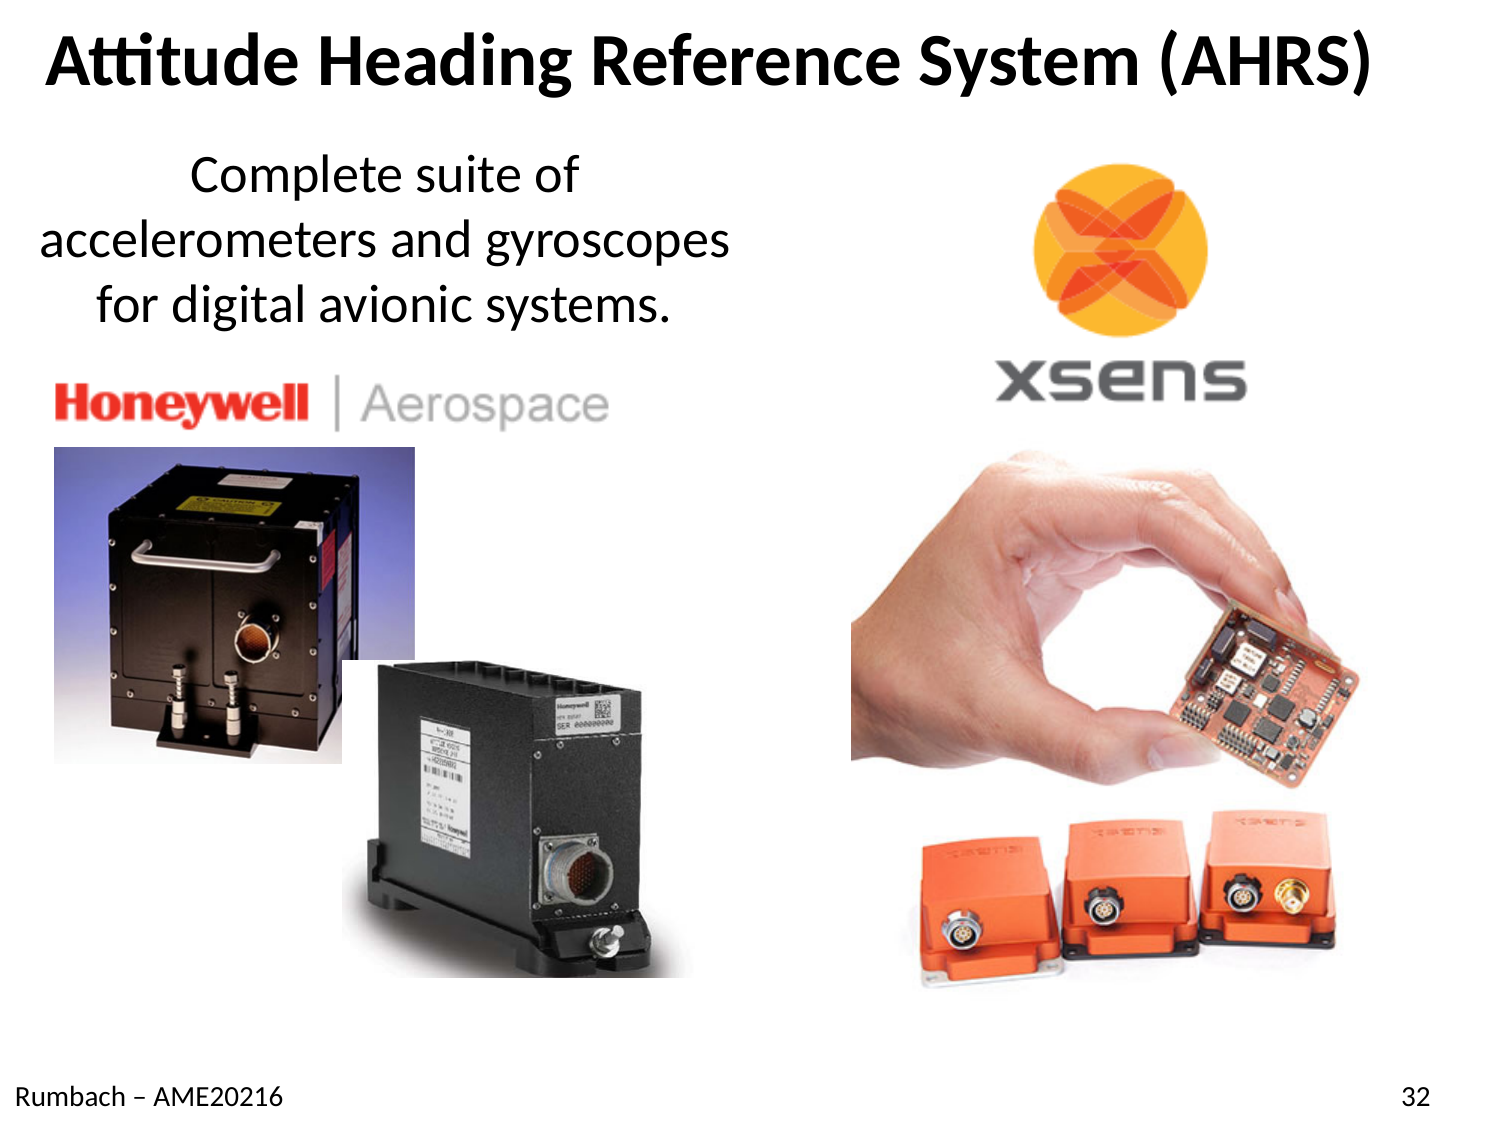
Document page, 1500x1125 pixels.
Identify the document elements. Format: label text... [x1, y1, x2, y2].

text_box Complete suite of accelerometers and gyroscopes for digital avionic systems. [19, 131, 752, 341]
picture [53, 364, 703, 978]
picture [851, 427, 1392, 1002]
text_box Attitude Heading Reference System (AHRS) [31, 3, 1391, 108]
picture [992, 161, 1250, 406]
